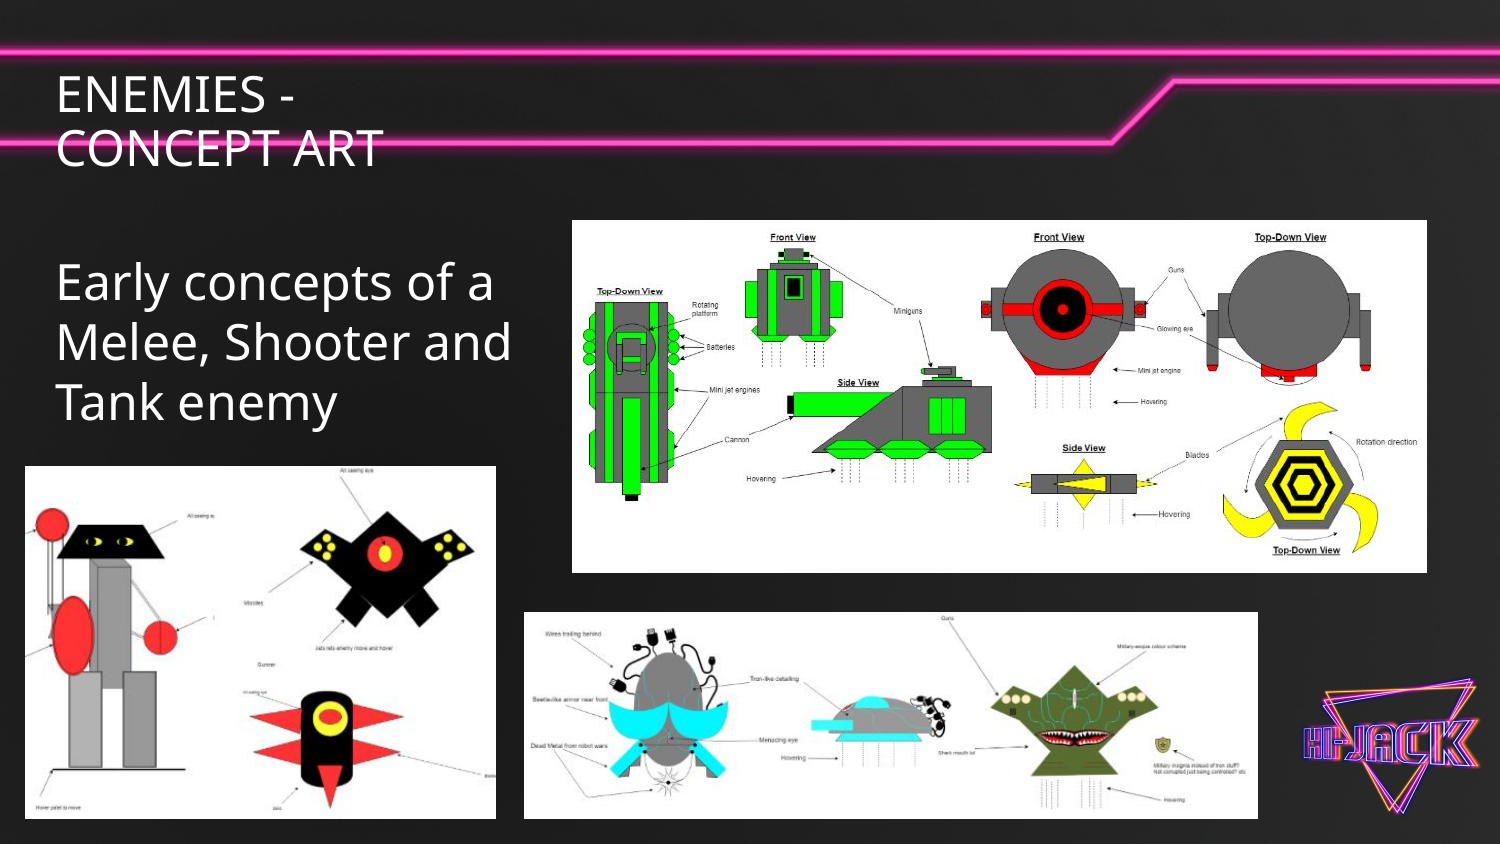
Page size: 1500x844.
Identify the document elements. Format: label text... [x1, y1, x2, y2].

picture [0, 0, 1500, 844]
text_box Early concepts of a Melee, Shooter and Tank enemy [40, 235, 567, 389]
title ENEMIES - CONCEPT ART [40, 54, 547, 149]
